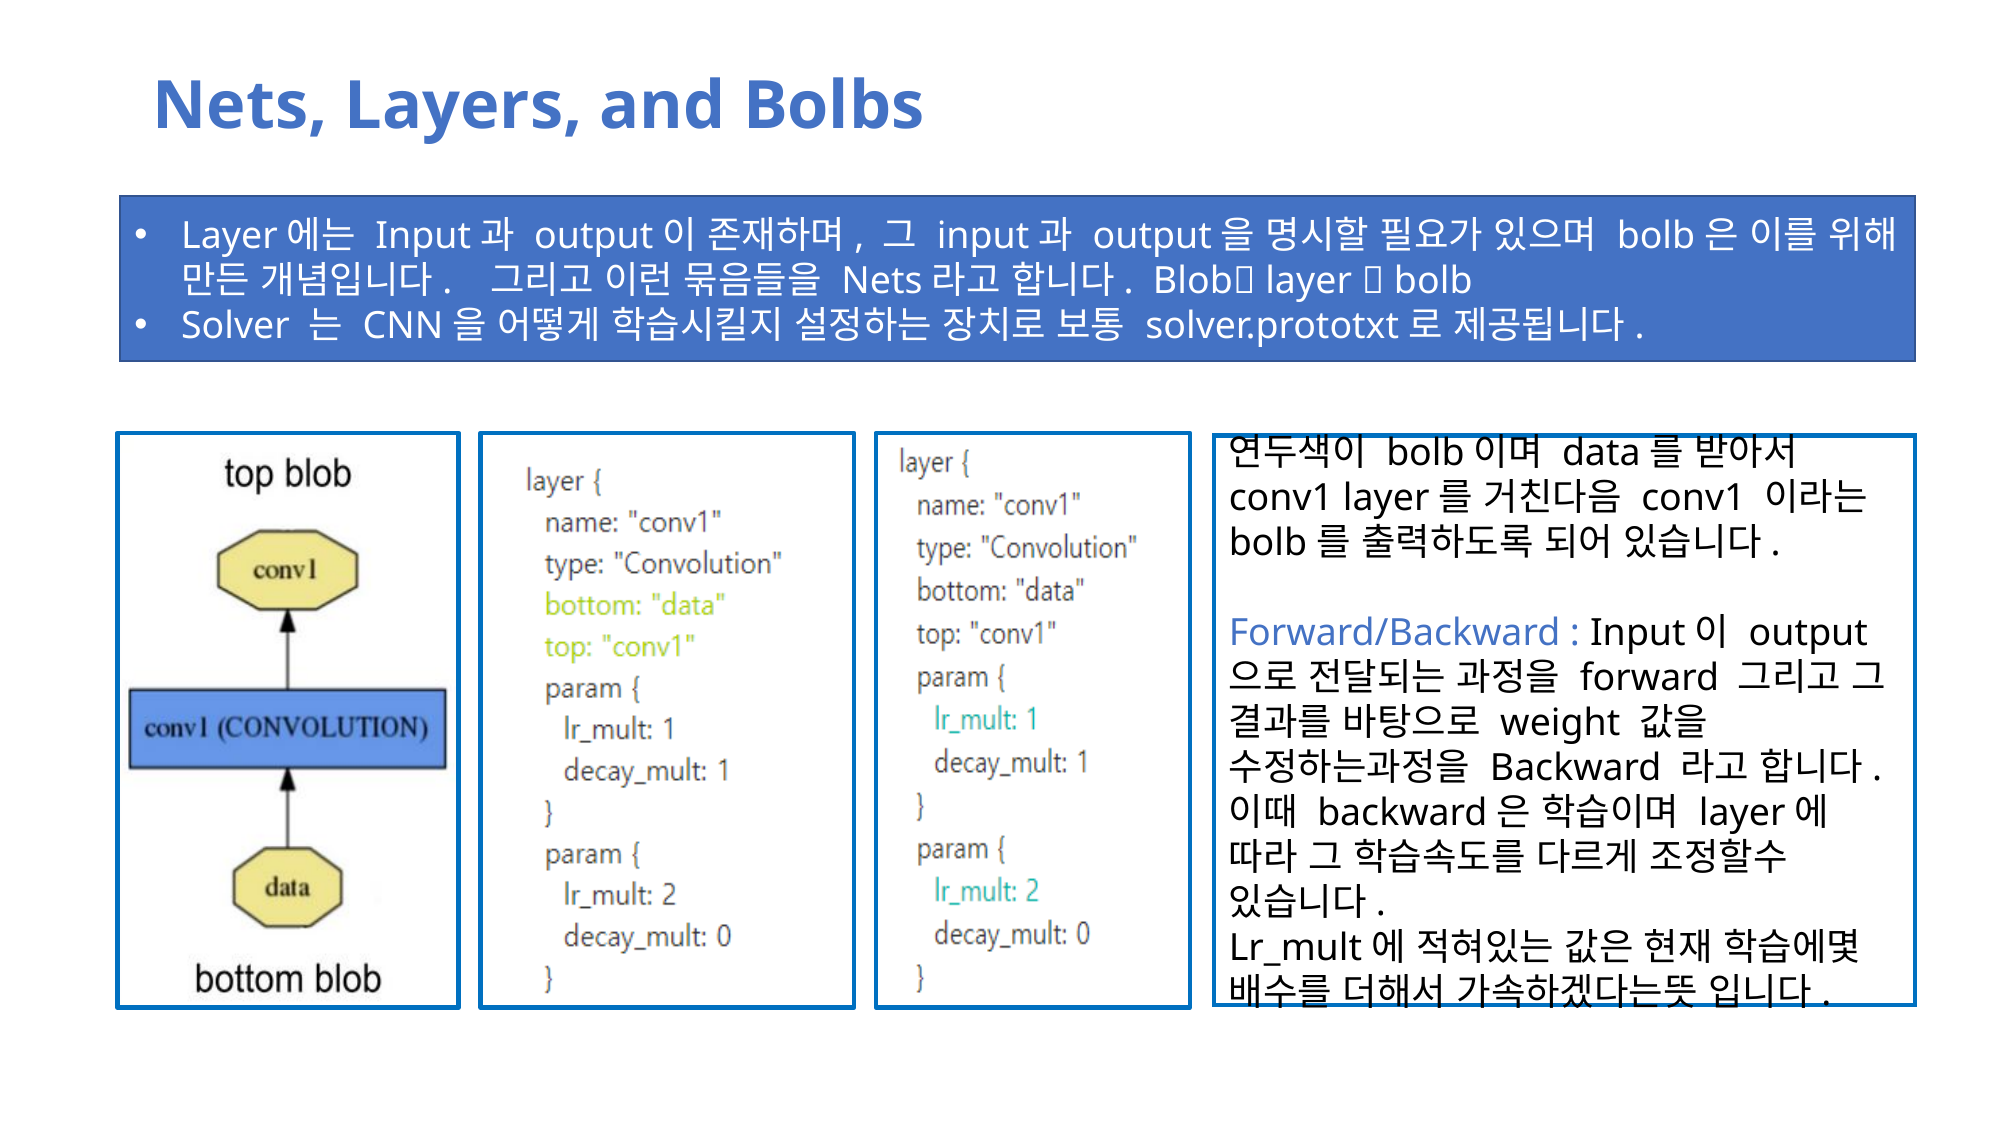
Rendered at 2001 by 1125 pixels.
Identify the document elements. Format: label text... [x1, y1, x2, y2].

text_box 연두색이 bolb이며 data를 받아서 conv1 layer를 거친다음 conv1 이라는 bolb를 출력하도록 되어 있습니다. Forward/Backward : Input이 output으로 전달되는 과정을 forward 그리고 그 결과를 바탕으로 weight 값을 수정하는과정을 Backward 라고 합니다. 이때 backward은 학습이며 layer에 따라 그 학습속도를 다르게 조정할수 있습니다. Lr_mult에 적혀있는 값은 현재 학습에몇 배수를 더해서 가속하겠다는뜻 입니다. [1213, 434, 1916, 1006]
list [119, 435, 457, 1006]
picture [482, 435, 852, 1006]
picture [878, 435, 1188, 1006]
text_box Layer에는 Input과 output이 존재하며, 그 input과 output을 명시할 필요가 있으며 bolb은 이를 위해 만든 개념입니다. 그리고 이런 묶음들을 Nets라고 합니다. Blob layer  bolb Solver 는 CNN을 어떻게 학습시킬지 설정하는 장치로 보통 solver.prototxt로 제공됩니다. [119, 195, 1916, 362]
title Nets, Layers, and Bolbs [137, 59, 1863, 155]
